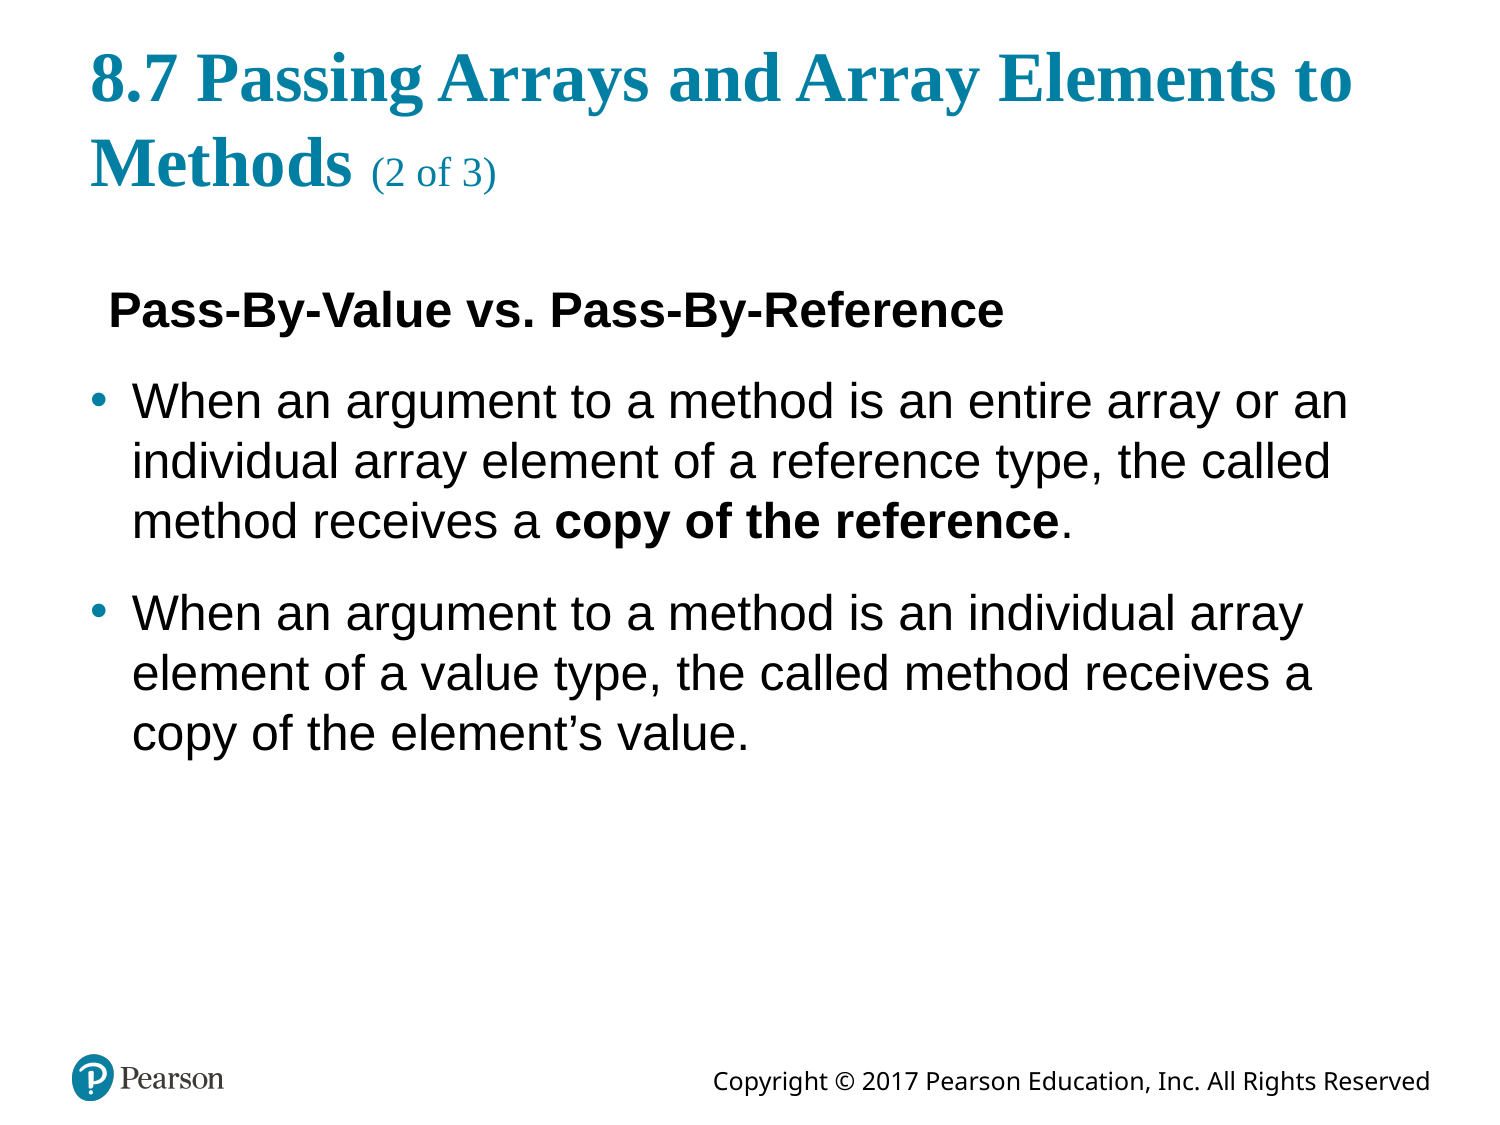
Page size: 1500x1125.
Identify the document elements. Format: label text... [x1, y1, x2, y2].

list Pass-By-Value vs. Pass-By-Reference When an argument to a method is an entire array or an individual array element of a reference type, the called method receives a copy of the reference. When an argument to a method is an individual array element of a value type, the called method receives a copy of the element’s value. [75, 262, 1425, 1005]
picture [72, 1087, 83, 1101]
picture [80, 1063, 106, 1088]
picture [72, 1054, 88, 1070]
picture [98, 1054, 224, 1101]
title 8.7 Passing Arrays and Array Elements to Methods (2 of 3) [75, 35, 1425, 216]
